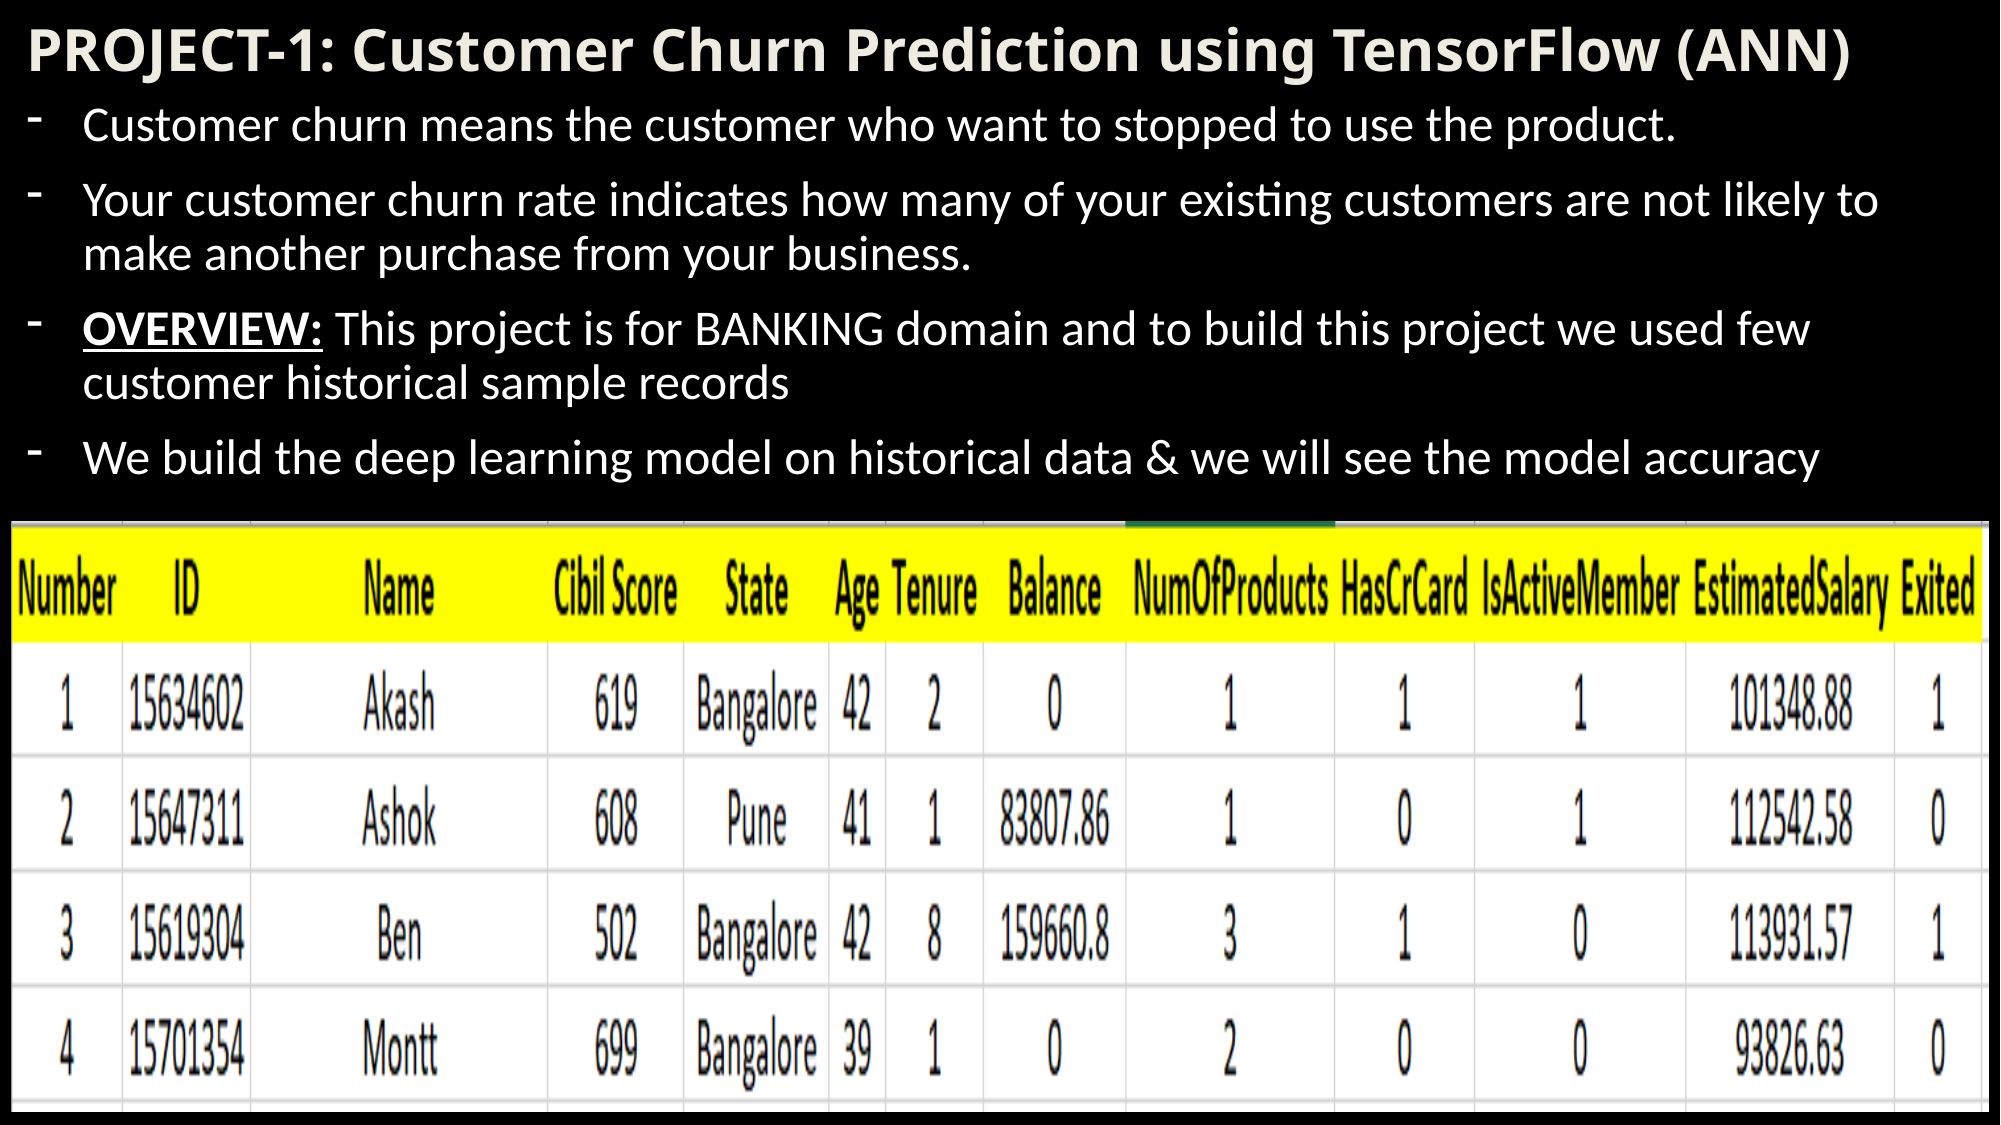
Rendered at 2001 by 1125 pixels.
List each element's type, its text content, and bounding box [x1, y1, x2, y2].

subtitle Customer churn means the customer who want to stopped to use the product. Your customer churn rate indicates how many of your existing customers are not likely to make another purchase from your business. OVERVIEW: This project is for BANKING domain and to build this project we used few customer historical sample records We build the deep learning model on historical data & we will see the model accuracy [11, 91, 1989, 521]
title PROJECT-1: Customer Churn Prediction using TensorFlow (ANN) [11, 0, 2000, 92]
picture [11, 521, 1989, 1112]
